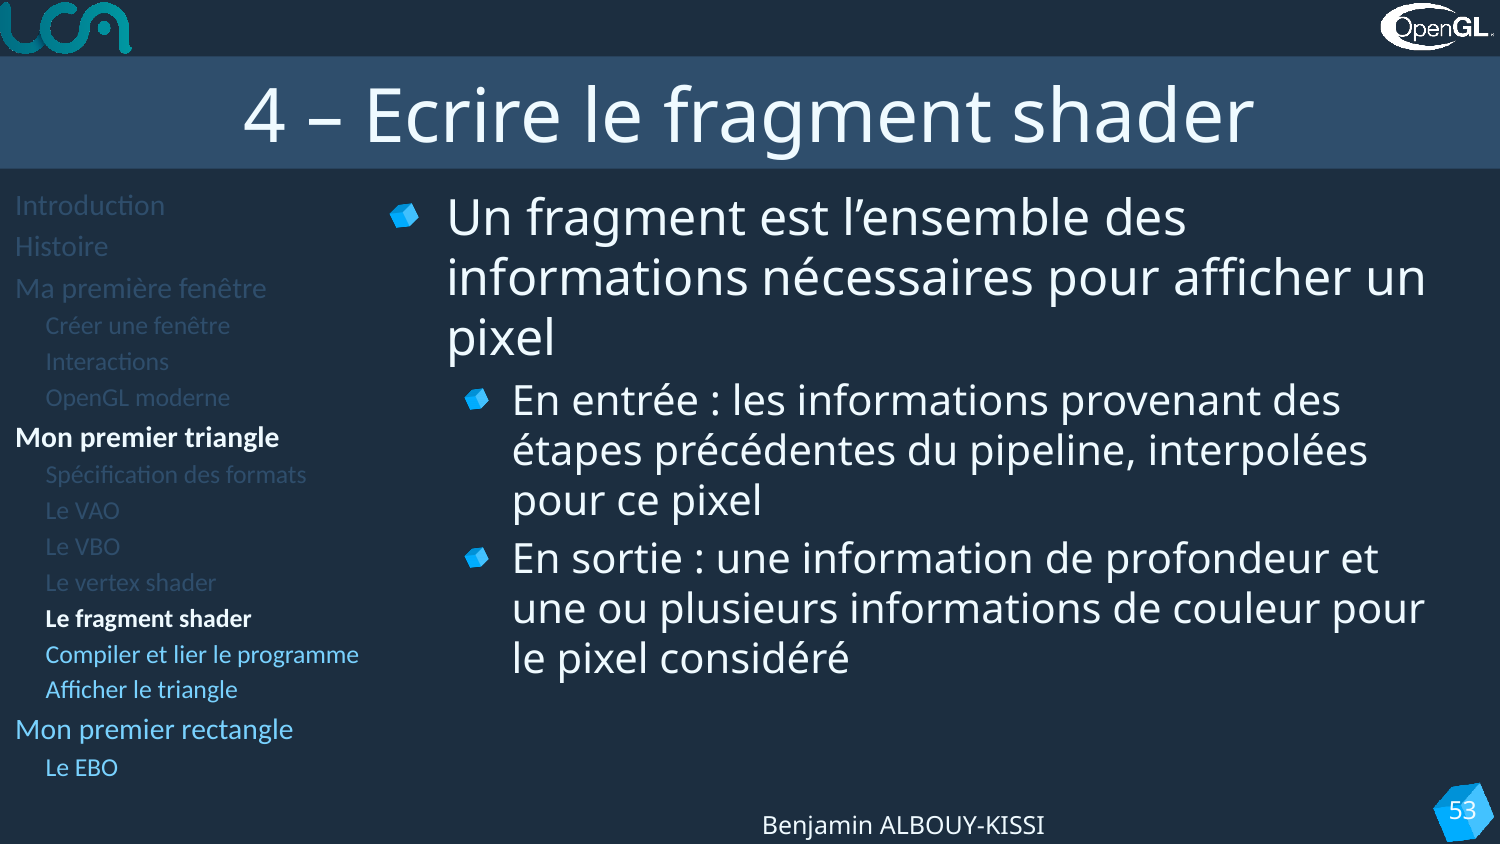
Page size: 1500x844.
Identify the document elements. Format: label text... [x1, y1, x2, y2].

picture [477, 547, 489, 568]
picture [464, 388, 472, 395]
list Introduction Histoire Ma première fenêtre Créer une fenêtre Interactions OpenGL moderne Mon premier triangle Spécification des formats Le VAO Le VBO Le vertex shader Le fragment shader Compiler et lier le programme Afficher le triangle Mon premier rectangle Le EBO [0, 178, 375, 807]
picture [1433, 835, 1445, 842]
picture [404, 203, 419, 228]
footer Benjamin ALBOUY-KISSI [374, 806, 1433, 844]
picture [477, 388, 489, 410]
slide_number 53 [1432, 789, 1494, 835]
picture [389, 203, 400, 212]
picture [389, 217, 395, 228]
list Un fragment est l’ensemble des informations nécessaires pour afficher un pixel En entrée : les informations provenant des étapes précédentes du pipeline, interpolées pour ce pixel En sortie : une information de profondeur et une ou plusieurs informations de couleur pour le pixel considéré [375, 178, 1475, 806]
picture [1476, 782, 1494, 789]
title 4 – Ecrire le fragment shader [24, 56, 1475, 169]
picture [464, 547, 471, 554]
picture [1465, 835, 1494, 842]
picture [0, 2, 132, 54]
picture [1374, 0, 1500, 53]
